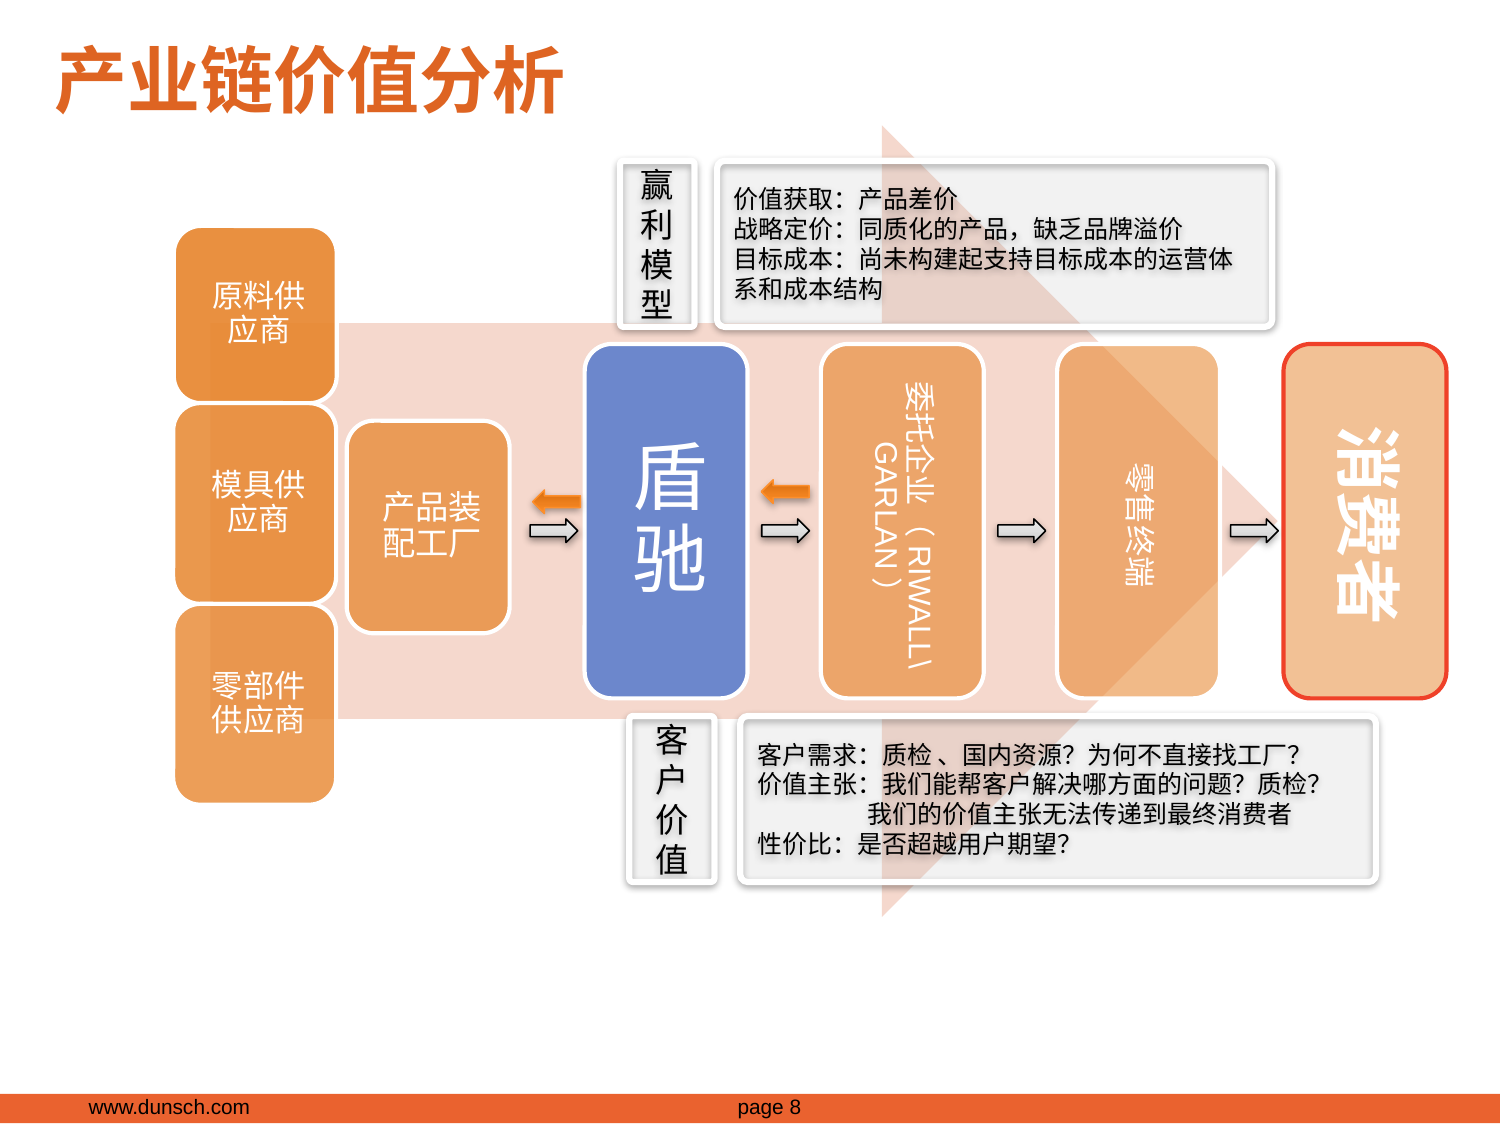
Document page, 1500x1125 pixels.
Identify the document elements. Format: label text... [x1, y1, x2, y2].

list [40, 77, 1448, 965]
title 产业链价值分析 [41, 7, 1447, 77]
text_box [619, 160, 1273, 328]
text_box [629, 715, 1377, 883]
